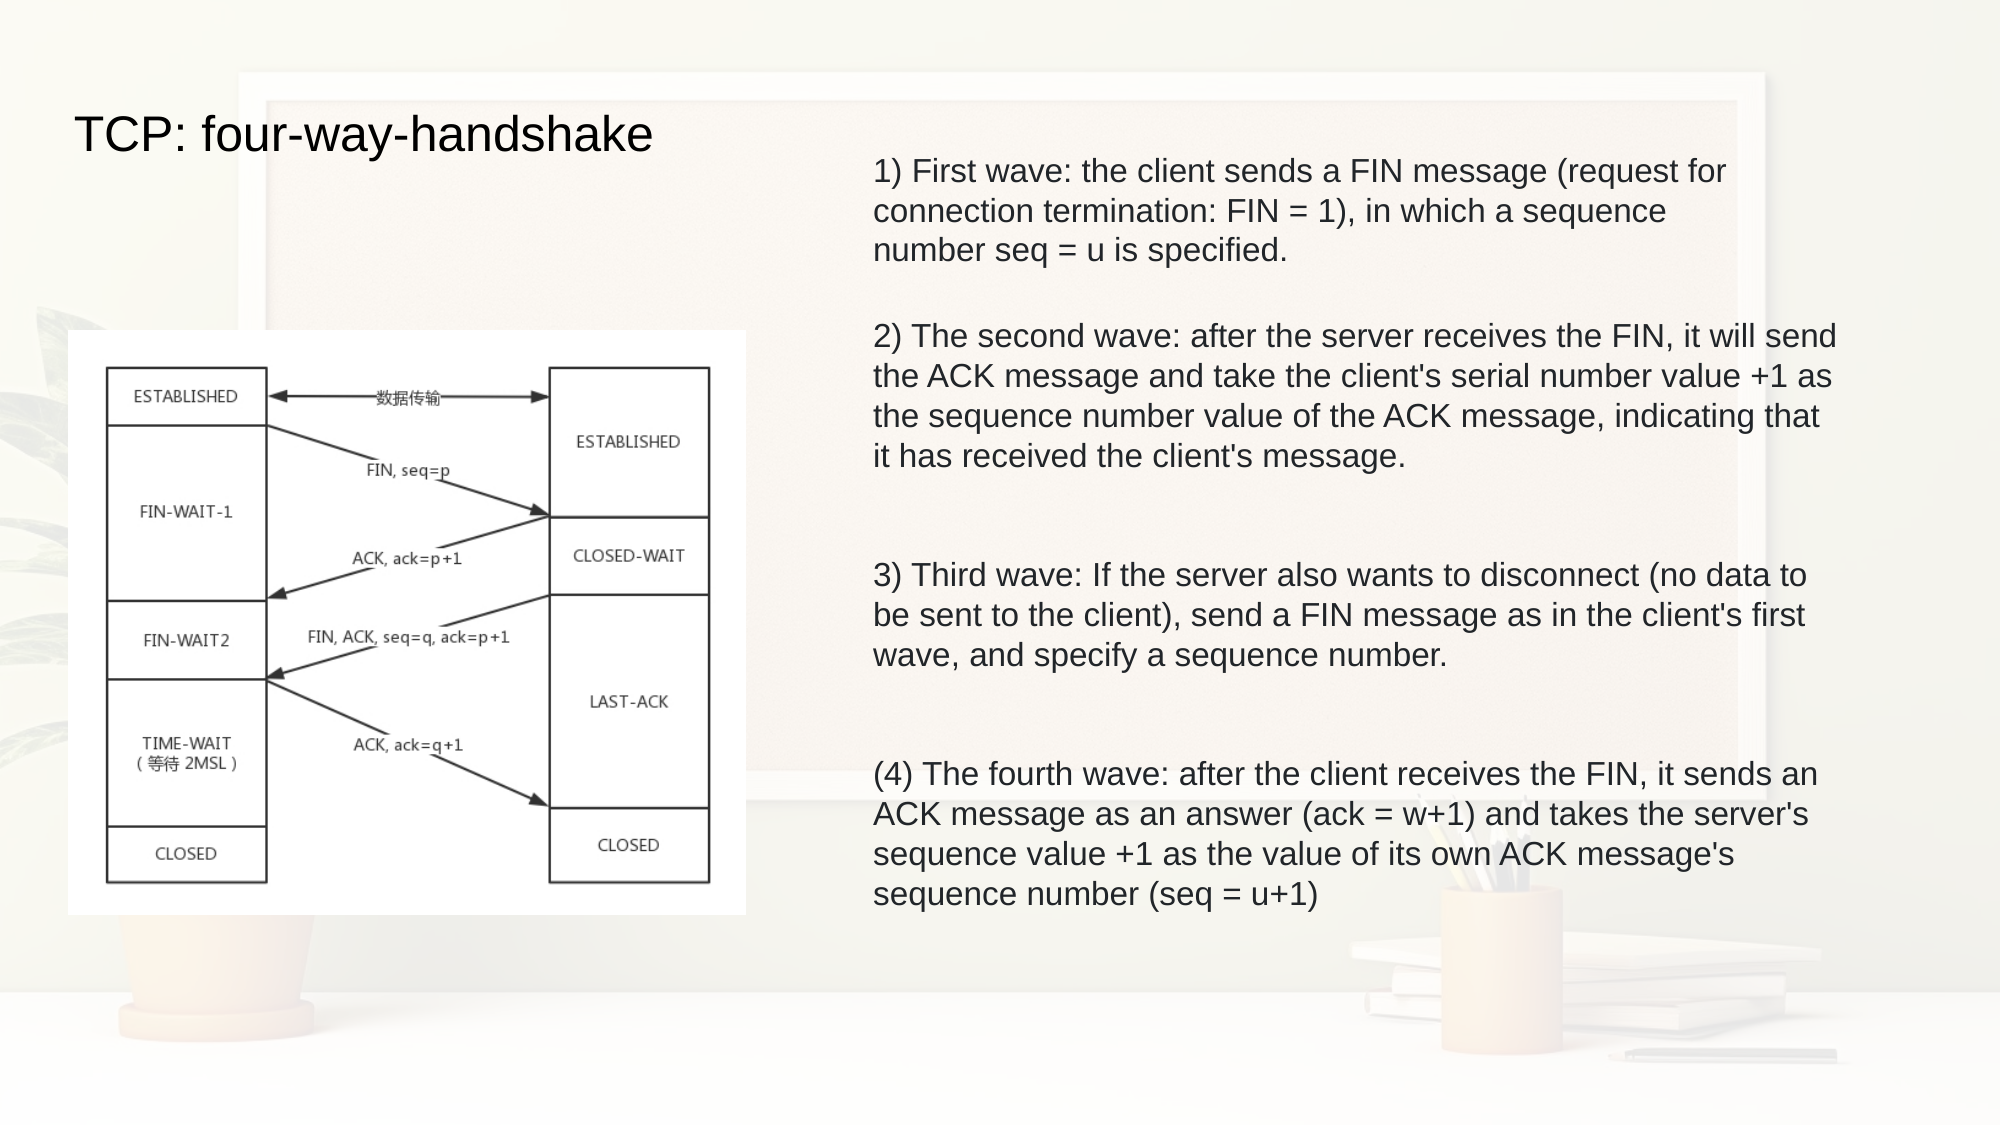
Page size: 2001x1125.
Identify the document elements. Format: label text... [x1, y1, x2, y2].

text_box 3) Third wave: If the server also wants to disconnect (no data to be sent to the client), send a FIN message as in the client's first wave, and specify a sequence number. [858, 546, 1859, 681]
picture [68, 330, 746, 915]
text_box (4) The fourth wave: after the client receives the FIN, it sends an ACK message as an answer (ack = w+1) and takes the server's sequence value +1 as the value of its own ACK message's sequence number (seq = u+1) [858, 744, 1859, 920]
text_box TCP: four-way-handshake [58, 94, 1060, 169]
text_box 2) The second wave: after the server receives the FIN, it will send the ACK message and take the client's serial number value +1 as the sequence number value of the ACK message, indicating that it has received the client's message. [858, 307, 1859, 482]
text_box 1) First wave: the client sends a FIN message (request for connection termination: FIN = 1), in which a sequence number seq = u is specified. [858, 141, 1798, 276]
